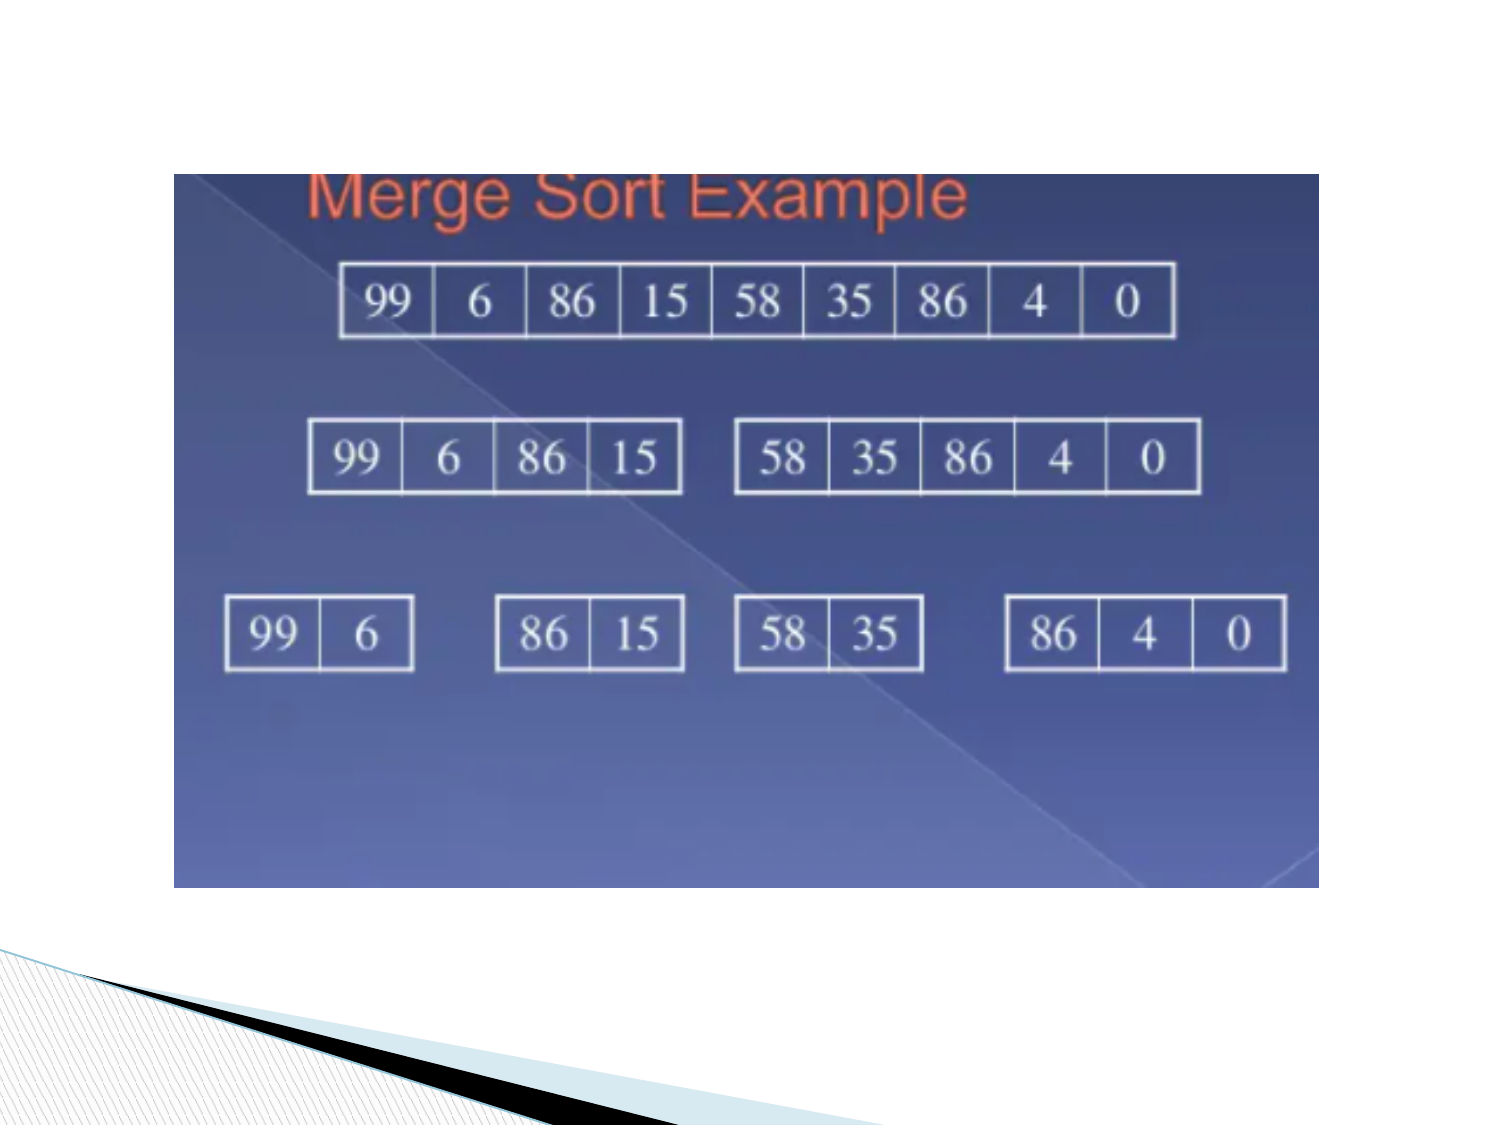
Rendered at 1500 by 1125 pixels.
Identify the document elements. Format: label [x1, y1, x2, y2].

picture [174, 174, 1319, 888]
